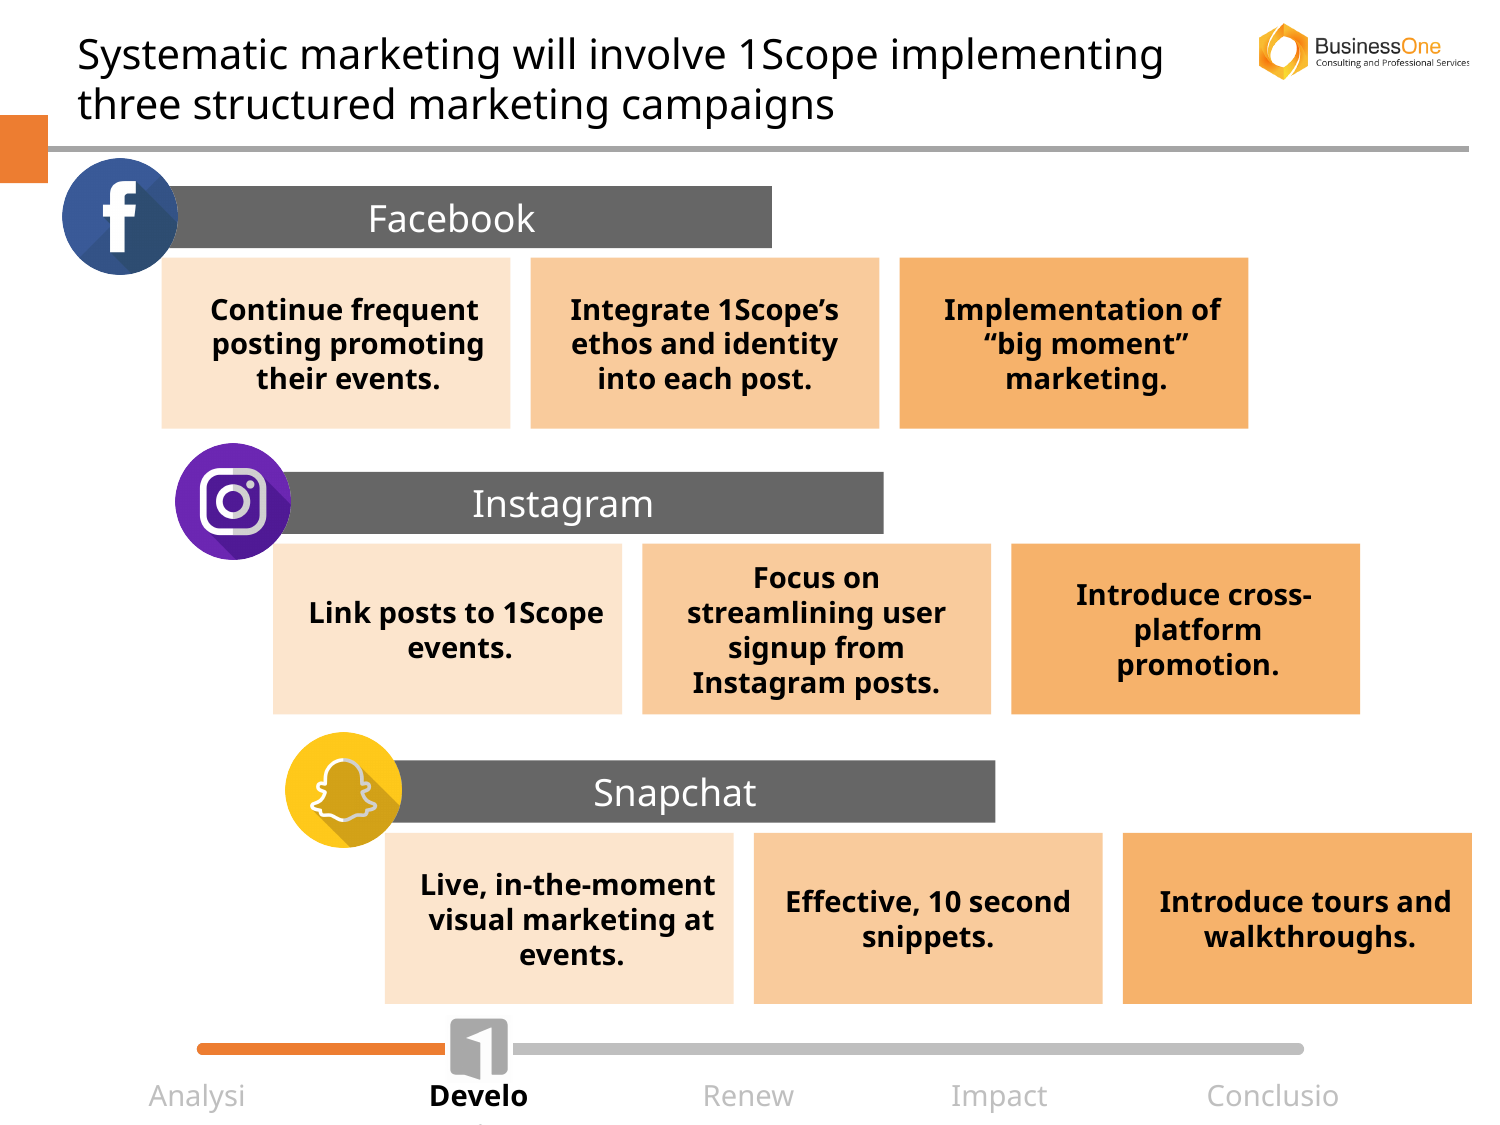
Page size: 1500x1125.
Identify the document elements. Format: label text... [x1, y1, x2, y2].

picture [61, 158, 178, 275]
picture [175, 443, 291, 560]
text_box Live, in-the-moment visual marketing at events. [384, 832, 734, 1004]
text_box Introduce cross-platform promotion. [1011, 543, 1361, 715]
text_box Link posts to 1Scope events. [273, 543, 623, 715]
text_box Continue frequent posting promoting their events. [161, 257, 511, 429]
text_box Instagram [295, 471, 884, 534]
picture [285, 732, 402, 849]
picture [445, 1015, 513, 1083]
text_box Introduce tours and walkthroughs. [1122, 832, 1472, 1004]
text_box Implementation of “big moment” marketing. [899, 257, 1249, 429]
text_box Snapchat [406, 760, 996, 823]
text_box Facebook [183, 186, 772, 249]
text_box Integrate 1Scope’s ethos and identity into each post. [530, 257, 880, 429]
text_box Effective, 10 second snippets. [753, 832, 1103, 1004]
text_box Focus on streamlining user signup from Instagram posts. [642, 543, 992, 715]
text_box Systematic marketing will involve 1Scope implementing three structured marketing campaigns [62, 20, 1248, 137]
picture [1259, 23, 1470, 80]
